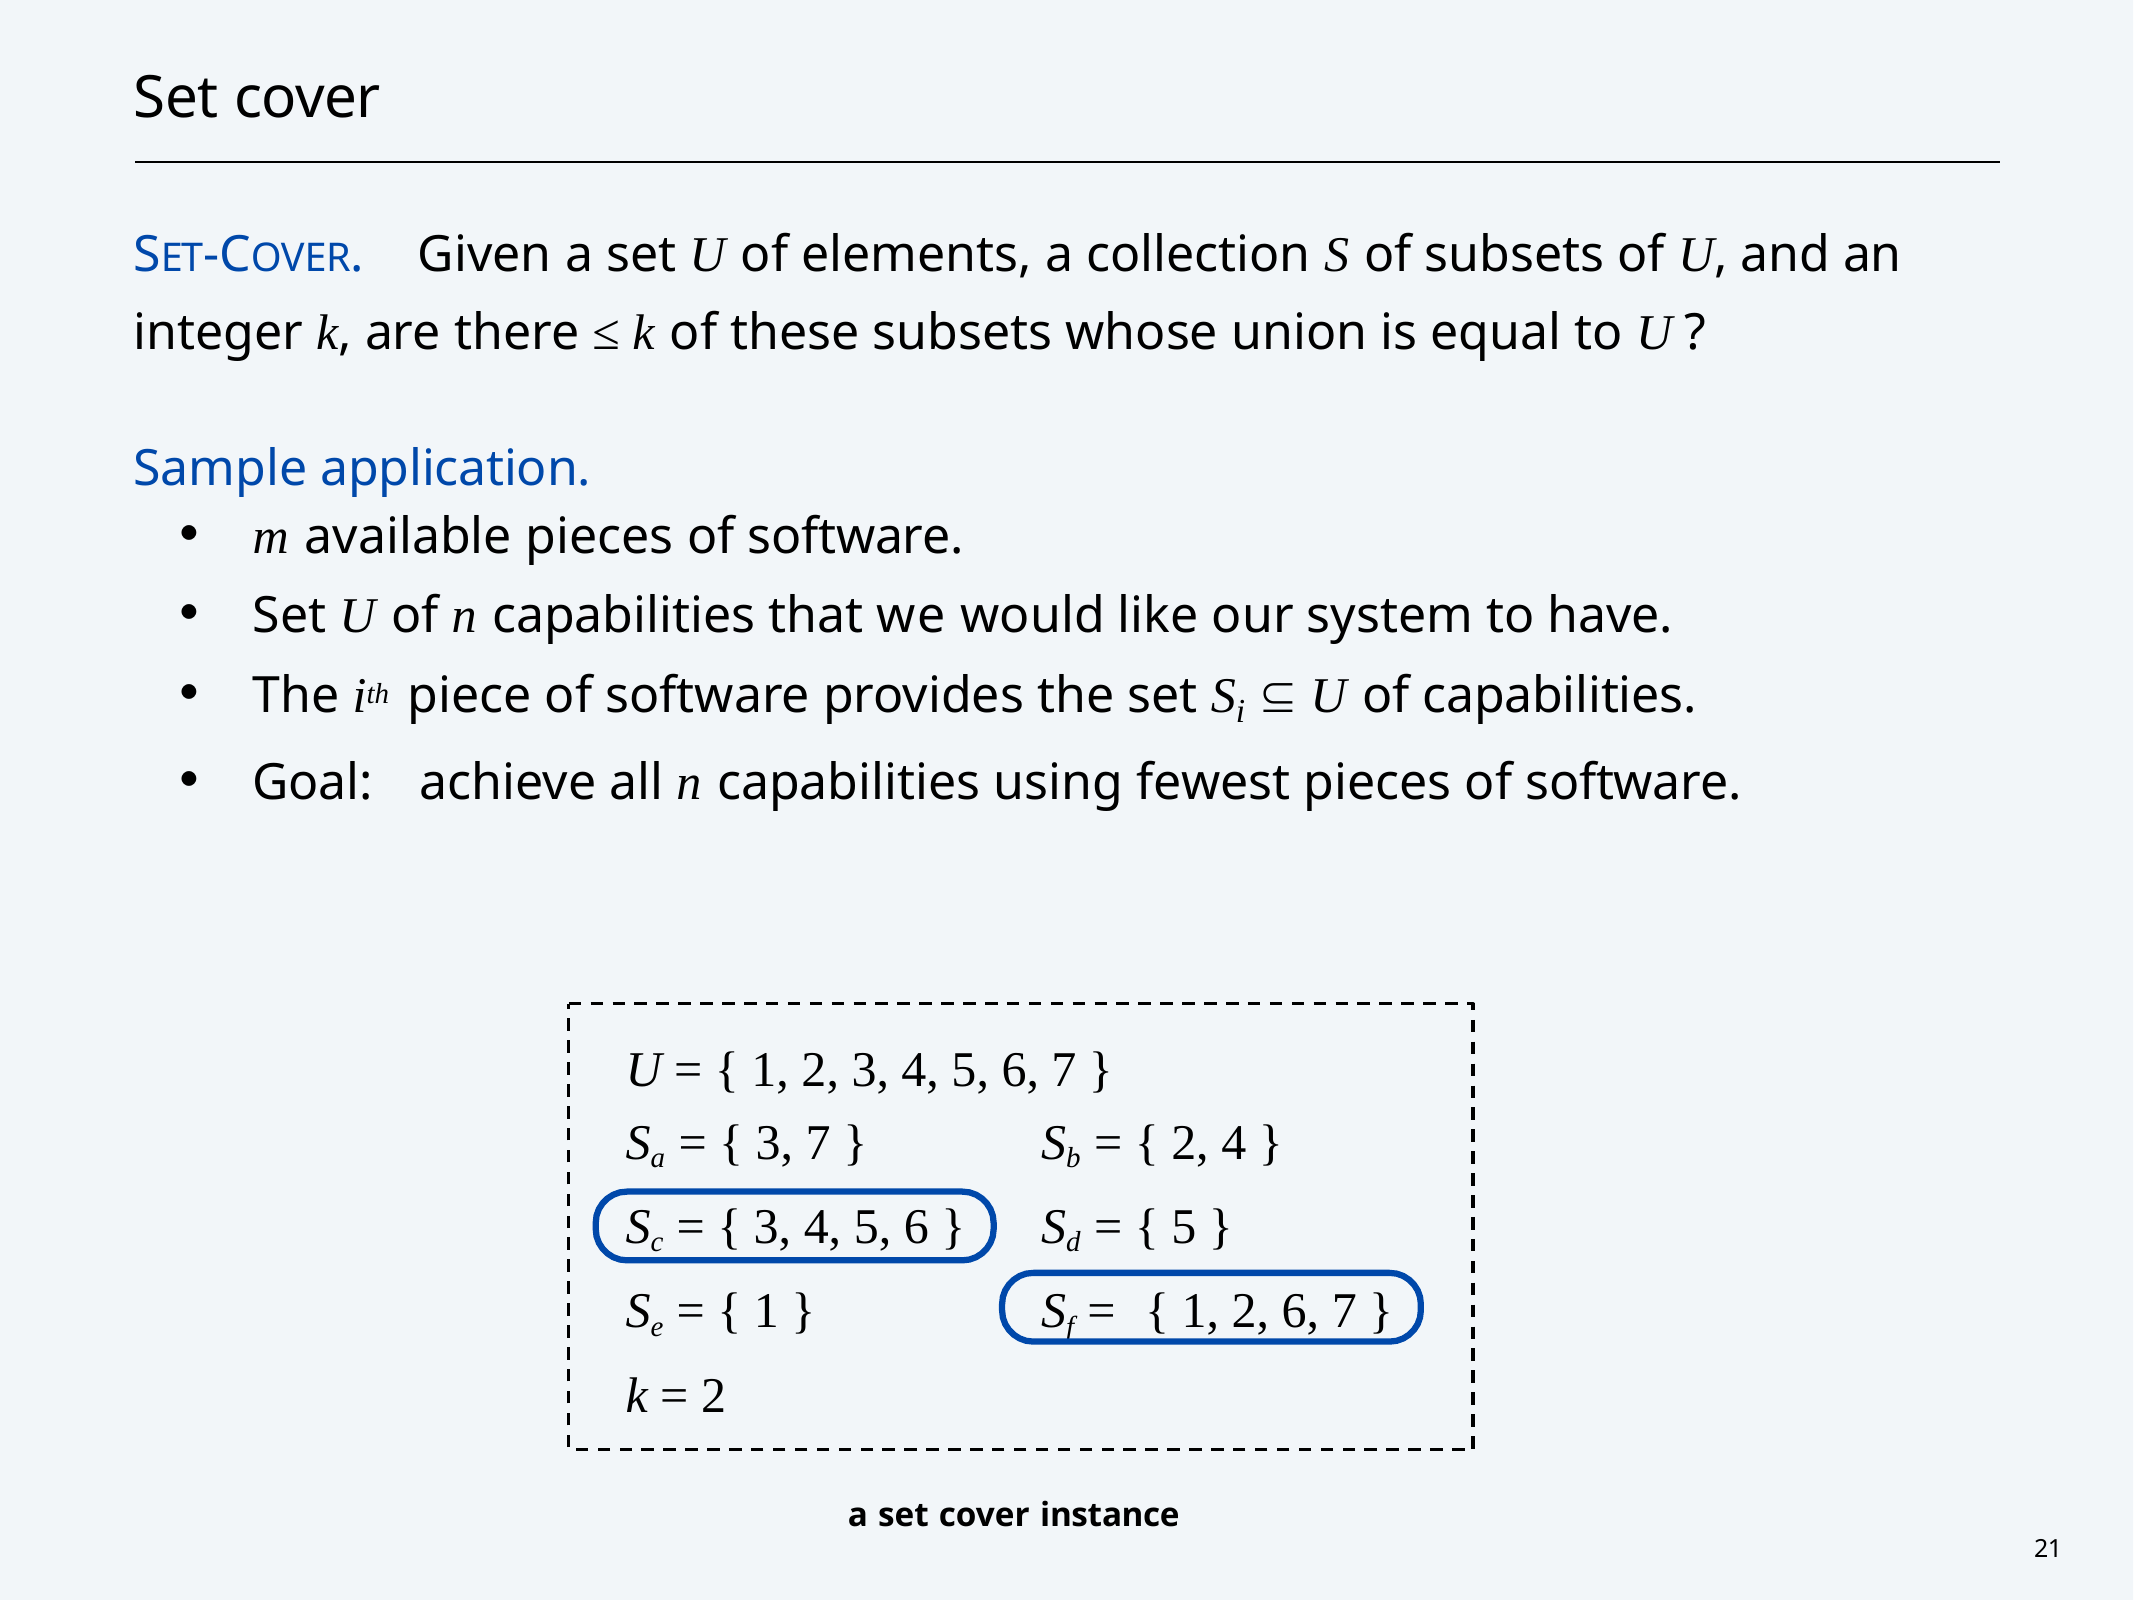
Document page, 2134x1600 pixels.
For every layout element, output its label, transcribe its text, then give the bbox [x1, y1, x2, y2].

text_box [568, 1003, 1473, 1450]
text_box Sa = { 3, 7 } Sc = { 3, 4, 5, 6 } Se = { 1 } k = 2 [621, 1086, 973, 1186]
text_box Sa = { 3, 7 } Sc = { 3, 4, 5, 6 } Se = { 1 } k = 2 [621, 1352, 973, 1423]
text_box U = { 1, 2, 3, 4, 5, 6, 7 } [625, 1034, 1116, 1097]
text_box SET-COVER. Given a set U of elements, a collection S of subsets of U, and an integer k, are there ≤ k of these subsets whose union is equal to U ? Sample application. ・m available pieces of software. ・Set U of n capabilities that we would like our system to have. ・The ith piece of software provides the set Si  U of capabilities. ・Goal: achieve all n capabilities using fewest pieces of software. [124, 200, 1965, 824]
slide_number 21 [2027, 1532, 2075, 1600]
title Set cover [131, 43, 1712, 200]
text_box a set cover instance [845, 1490, 1192, 1533]
text_box Sb = { 2, 4 } Sd = { 5 } Sf = { 1, 2, 6, 7 } [1036, 1086, 1396, 1186]
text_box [592, 1188, 1425, 1345]
